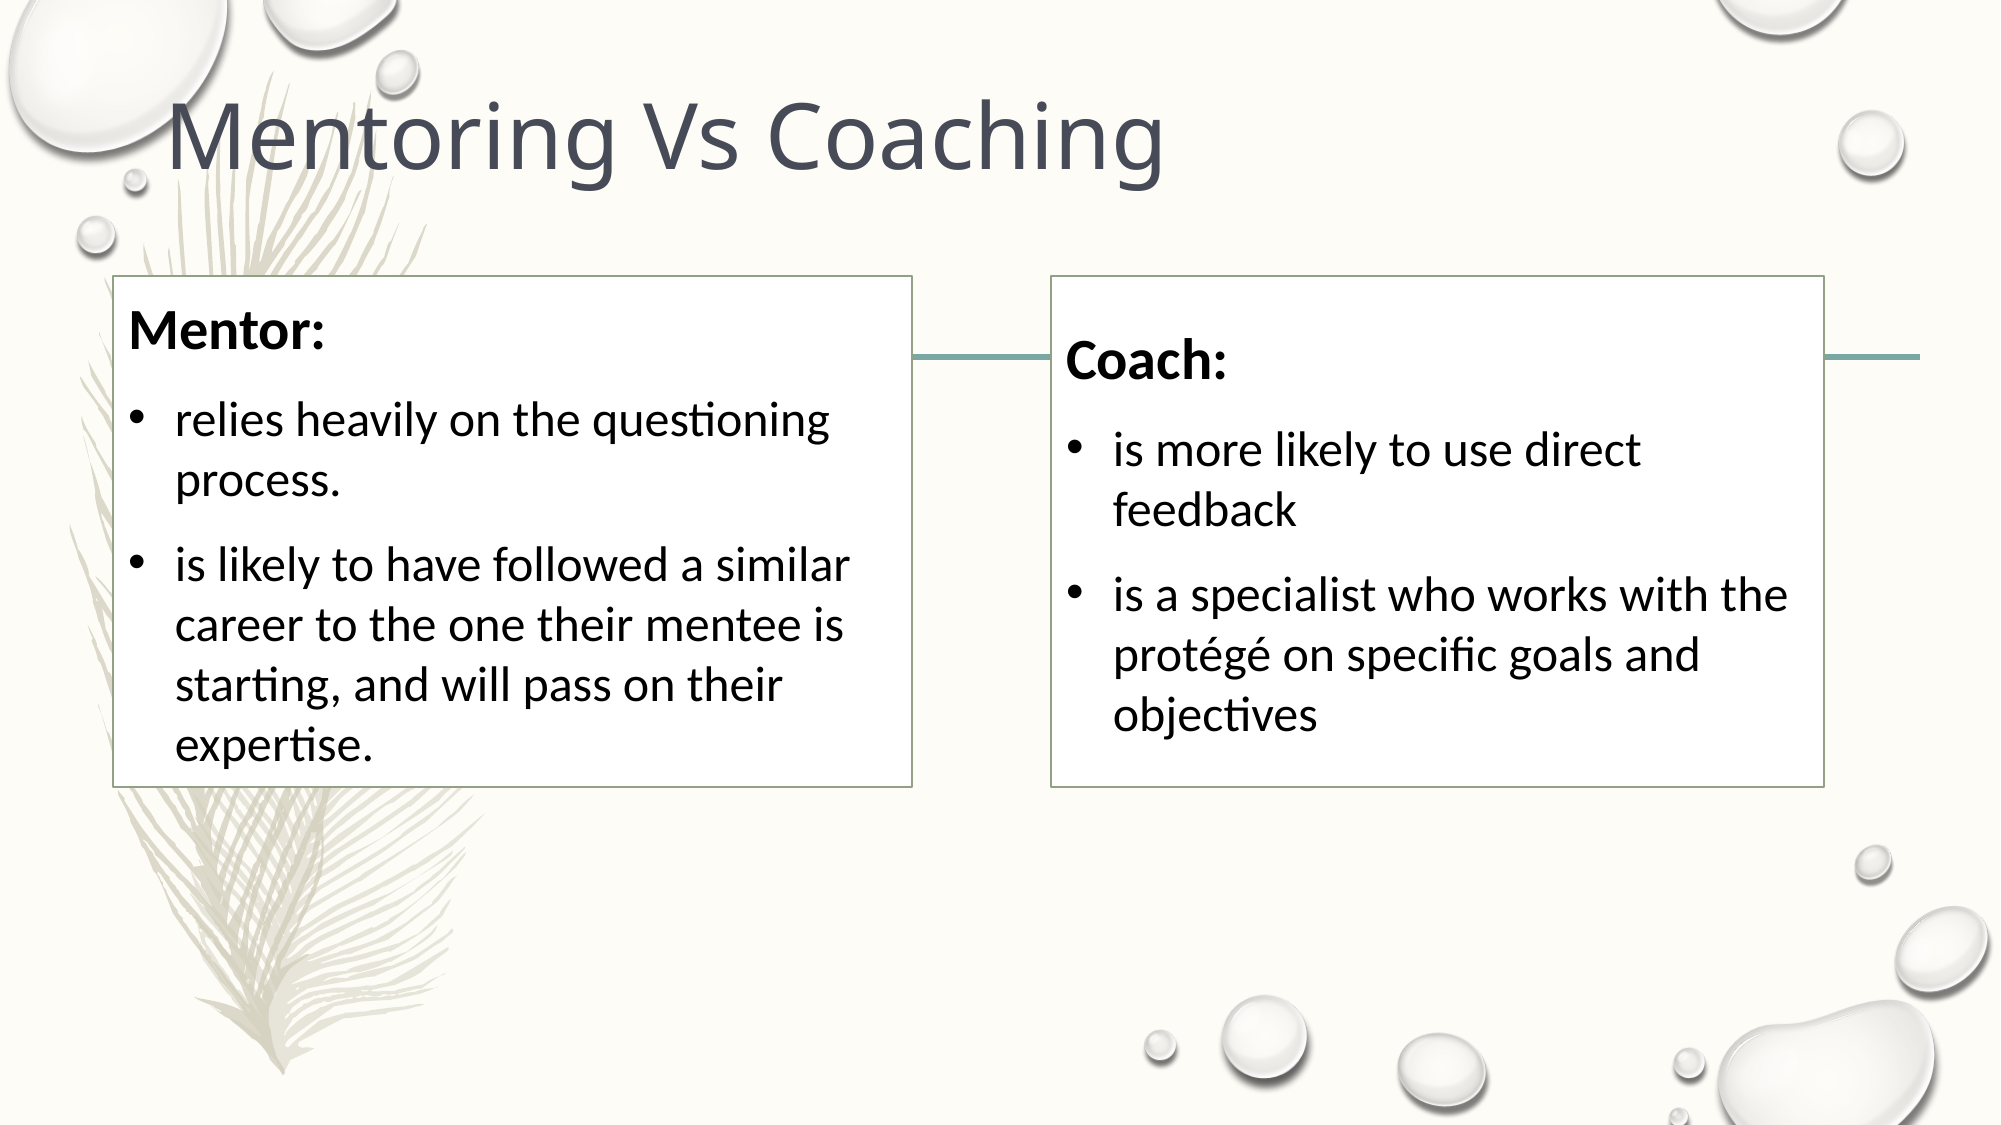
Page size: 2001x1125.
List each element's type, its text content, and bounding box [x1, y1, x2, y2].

text_box Coach: is more likely to use direct feedback is a specialist who works with the protégé on specific goals and objectives [1050, 275, 1825, 788]
picture [0, 0, 2000, 1125]
title Mentoring Vs Coaching [149, 75, 1851, 229]
text_box Mentor: relies heavily on the questioning process. is likely to have followed a similar career to the one their mentee is starting, and will pass on their expertise. [112, 275, 913, 788]
